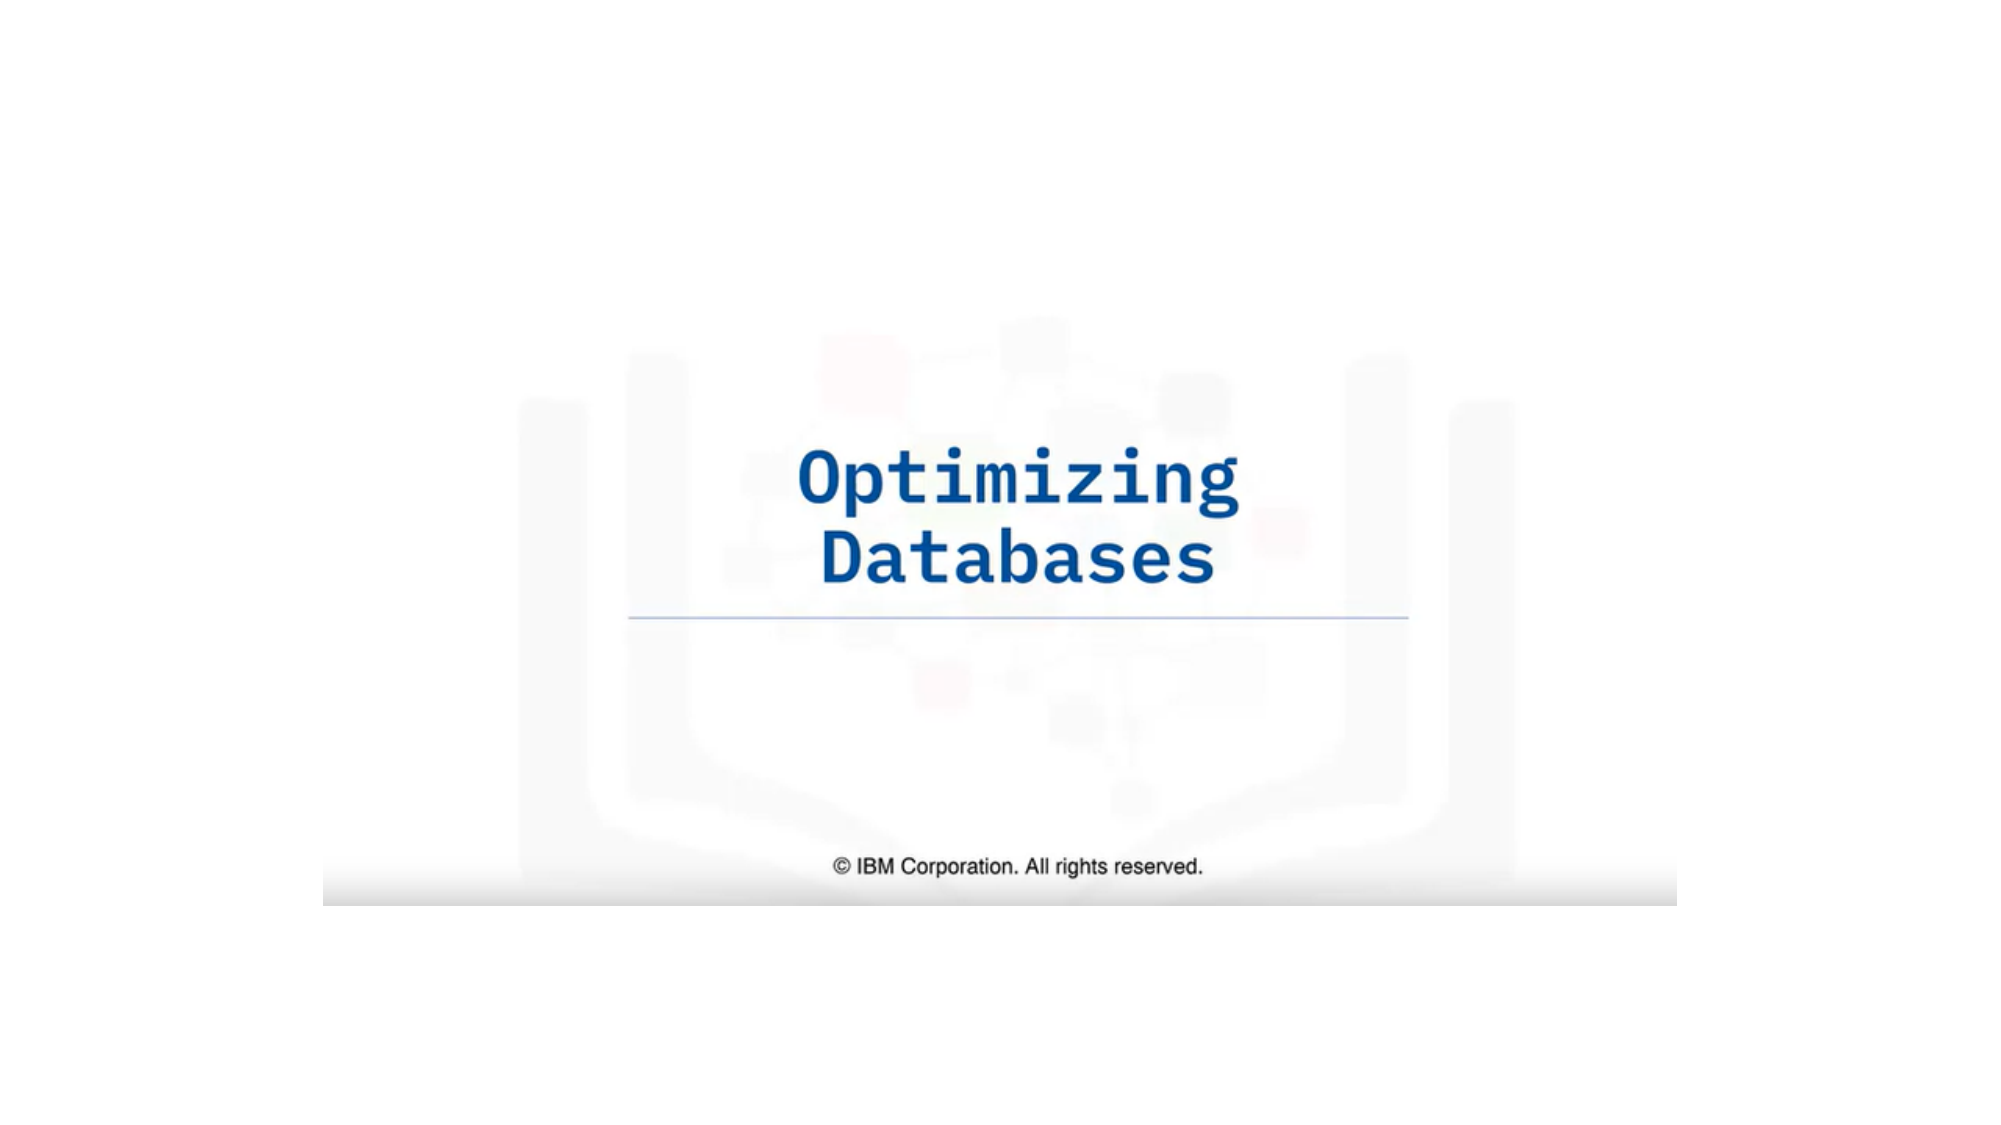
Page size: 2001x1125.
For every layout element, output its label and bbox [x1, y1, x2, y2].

picture [323, 219, 1677, 906]
